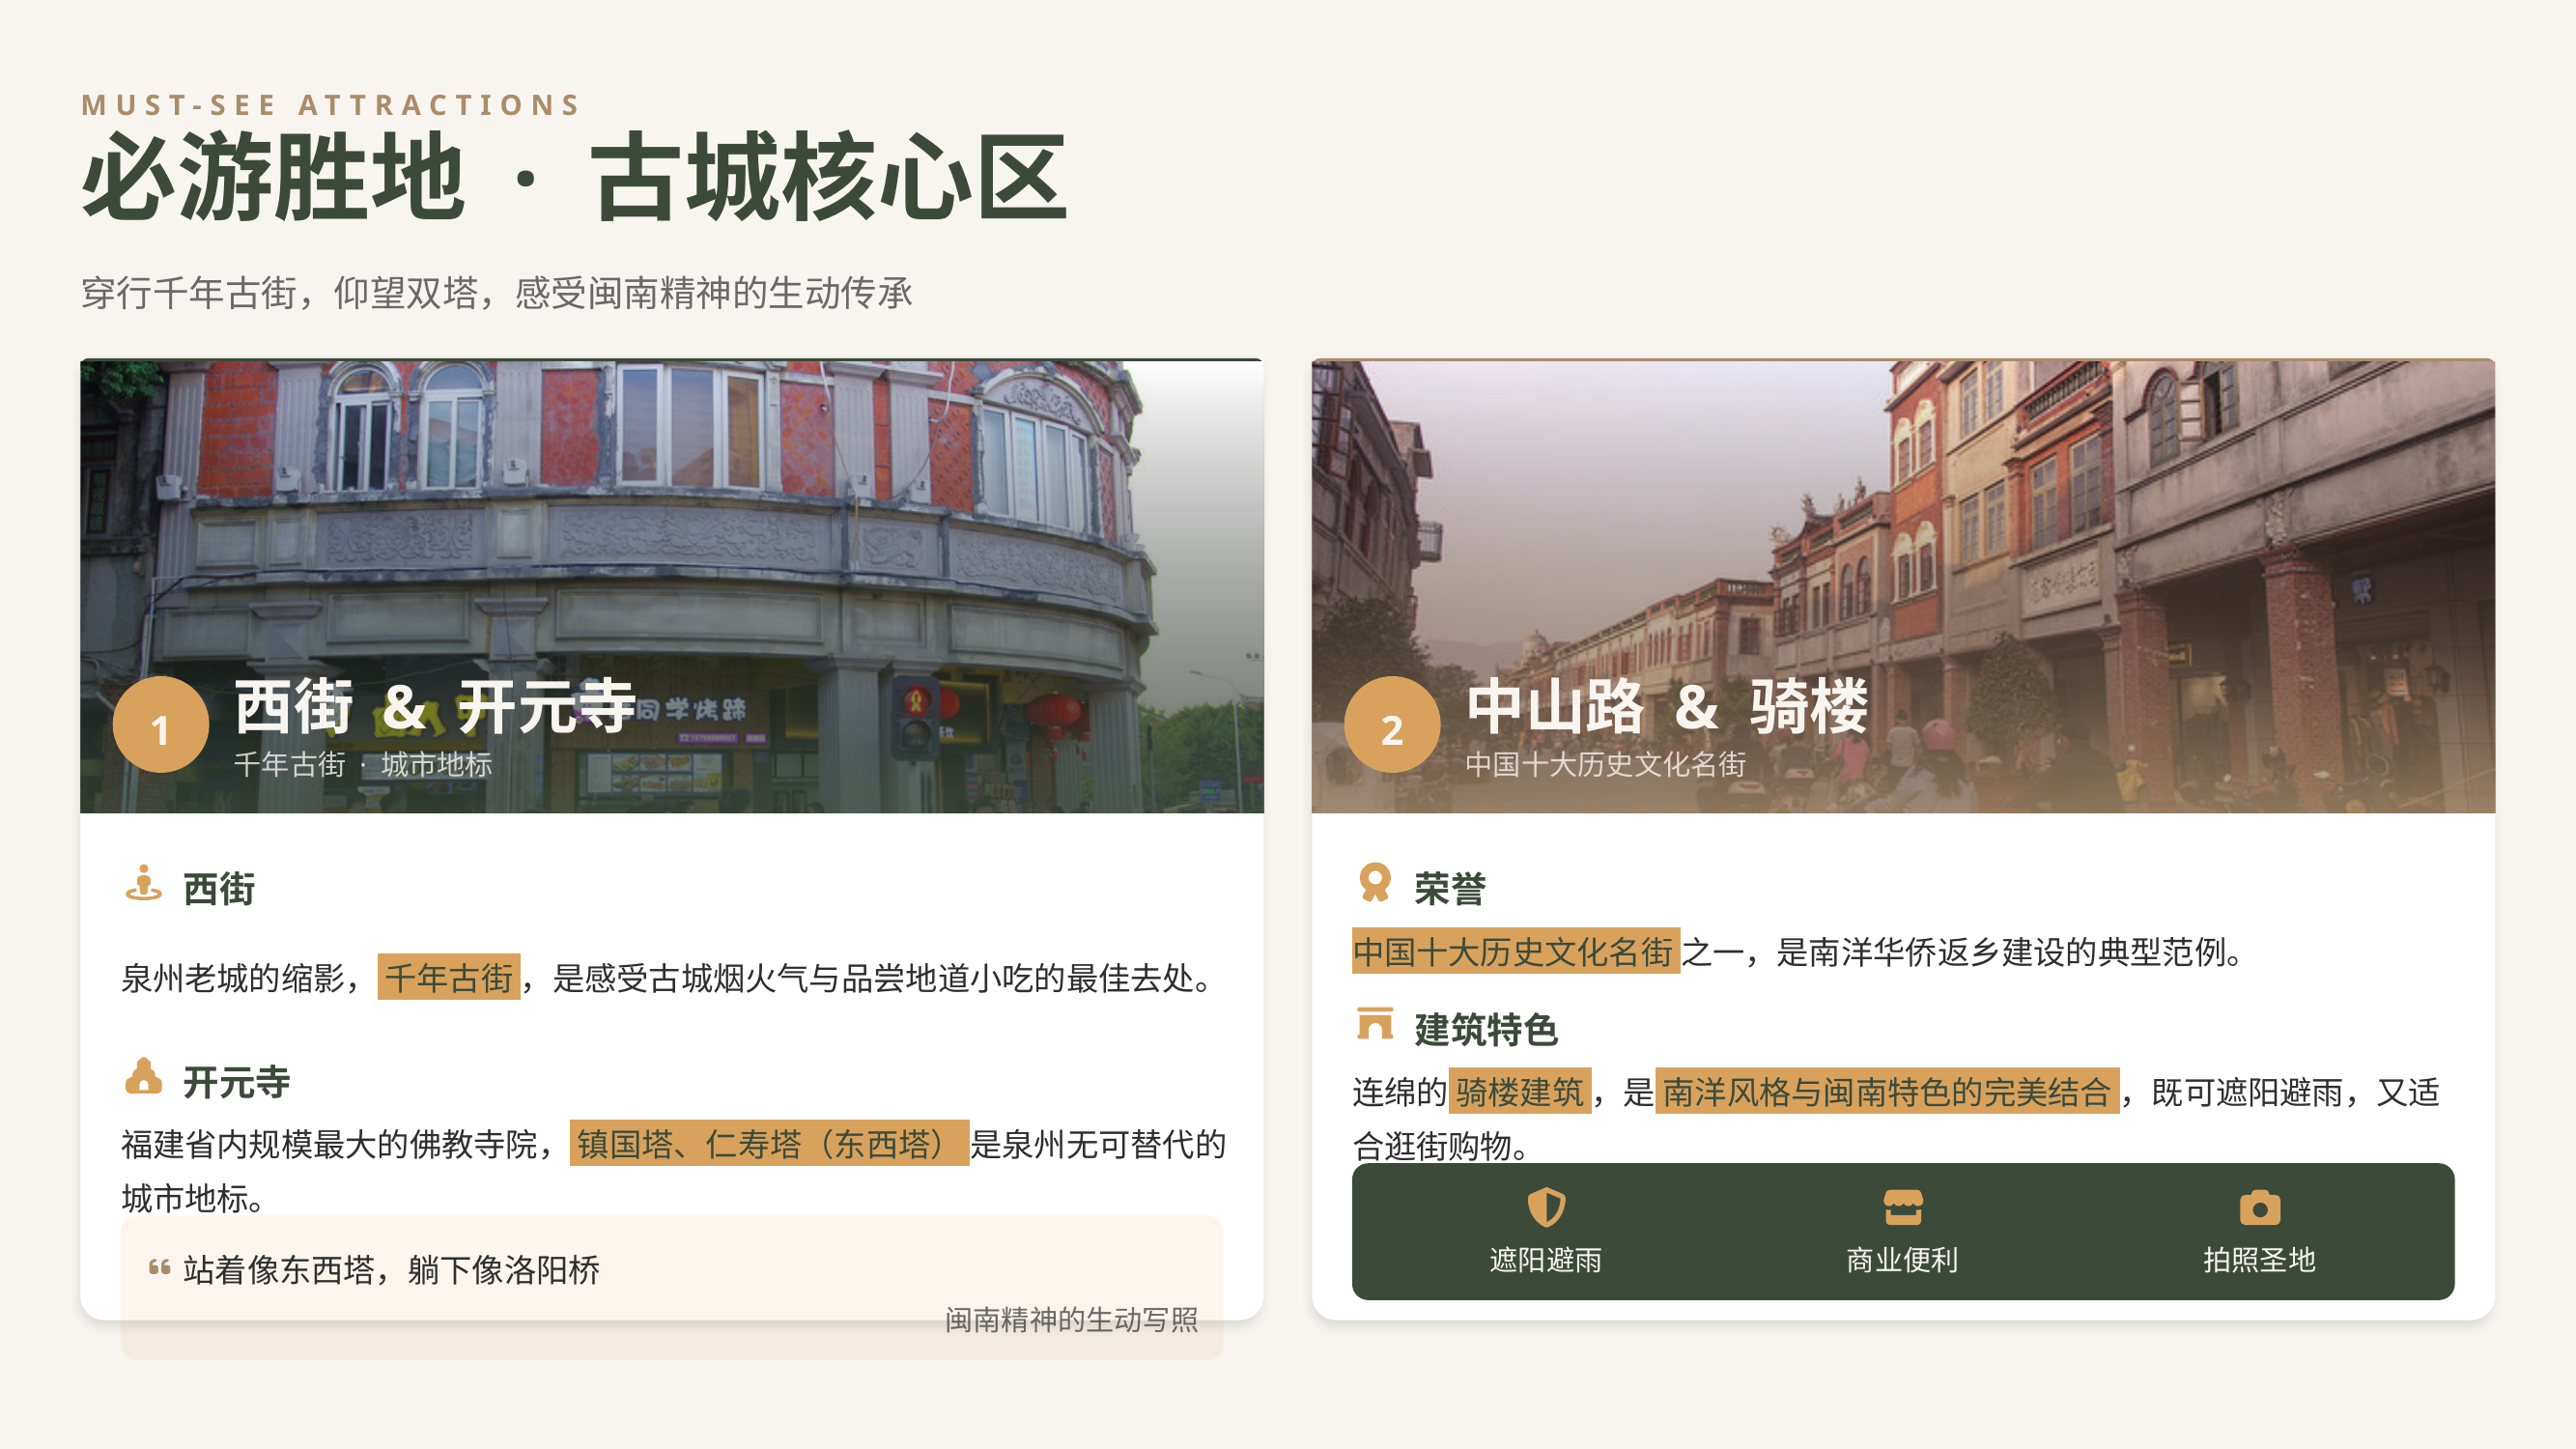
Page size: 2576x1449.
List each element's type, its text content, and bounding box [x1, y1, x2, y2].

text_box [1351, 1163, 2455, 1300]
text_box [126, 888, 162, 900]
text_box [126, 1057, 162, 1094]
text_box [1314, 357, 2494, 361]
text_box 遮阳避雨 [1369, 1236, 1724, 1276]
text_box [161, 1259, 171, 1274]
text_box [2240, 1189, 2281, 1226]
text_box [82, 357, 1262, 361]
text_box 建筑特色 [1414, 994, 2474, 1051]
text_box 开元寺 [183, 1046, 1242, 1103]
text_box [1883, 1189, 1924, 1207]
text_box 必游胜地 · 古城核心区 [80, 136, 2544, 234]
text_box 商业便利 [1726, 1236, 2081, 1276]
text_box 连绵的 骑楼建筑 ，是 南洋风格与闽南特色的完美结合 ，既可遮阳避雨，又适合逛街购物。 [1351, 1058, 2472, 1164]
text_box 中国十大历史文化名街 之一，是南洋华侨返乡建设的典型范例。 [1351, 918, 2472, 971]
text_box 福建省内规模最大的佛教寺院， 镇国塔、仁寿塔（东西塔） 是泉州无可替代的城市地标。 [120, 1110, 1240, 1216]
picture [80, 361, 1264, 813]
text_box [136, 875, 151, 895]
text_box [139, 864, 149, 873]
text_box [1357, 1007, 1394, 1012]
text_box [1359, 862, 1391, 902]
text_box [149, 1259, 158, 1274]
text_box 穿行千年古街，仰望双塔，感受闽南精神的生动传承 [80, 257, 2514, 314]
text_box 泉州老城的缩影， 千年古街 ，是感受古城烟火气与品尝地道小吃的最佳去处。 [120, 917, 1240, 1023]
text_box [1885, 1208, 1922, 1226]
text_box 站着像东西塔，躺下像洛阳桥 [183, 1239, 1216, 1289]
text_box —— 闽南精神的生动写照 [130, 1295, 1200, 1337]
text_box 荣誉 [1414, 853, 2474, 910]
text_box 拍照圣地 [2082, 1236, 2438, 1276]
text_box [1527, 1187, 1566, 1228]
text_box [80, 813, 1264, 1321]
text_box MUST-SEE ATTRACTIONS [80, 80, 2509, 121]
text_box [120, 1215, 1224, 1361]
text_box [1357, 1014, 1394, 1039]
text_box [1312, 813, 2496, 1321]
text_box 西街 [183, 853, 1242, 910]
picture [1312, 361, 2496, 813]
